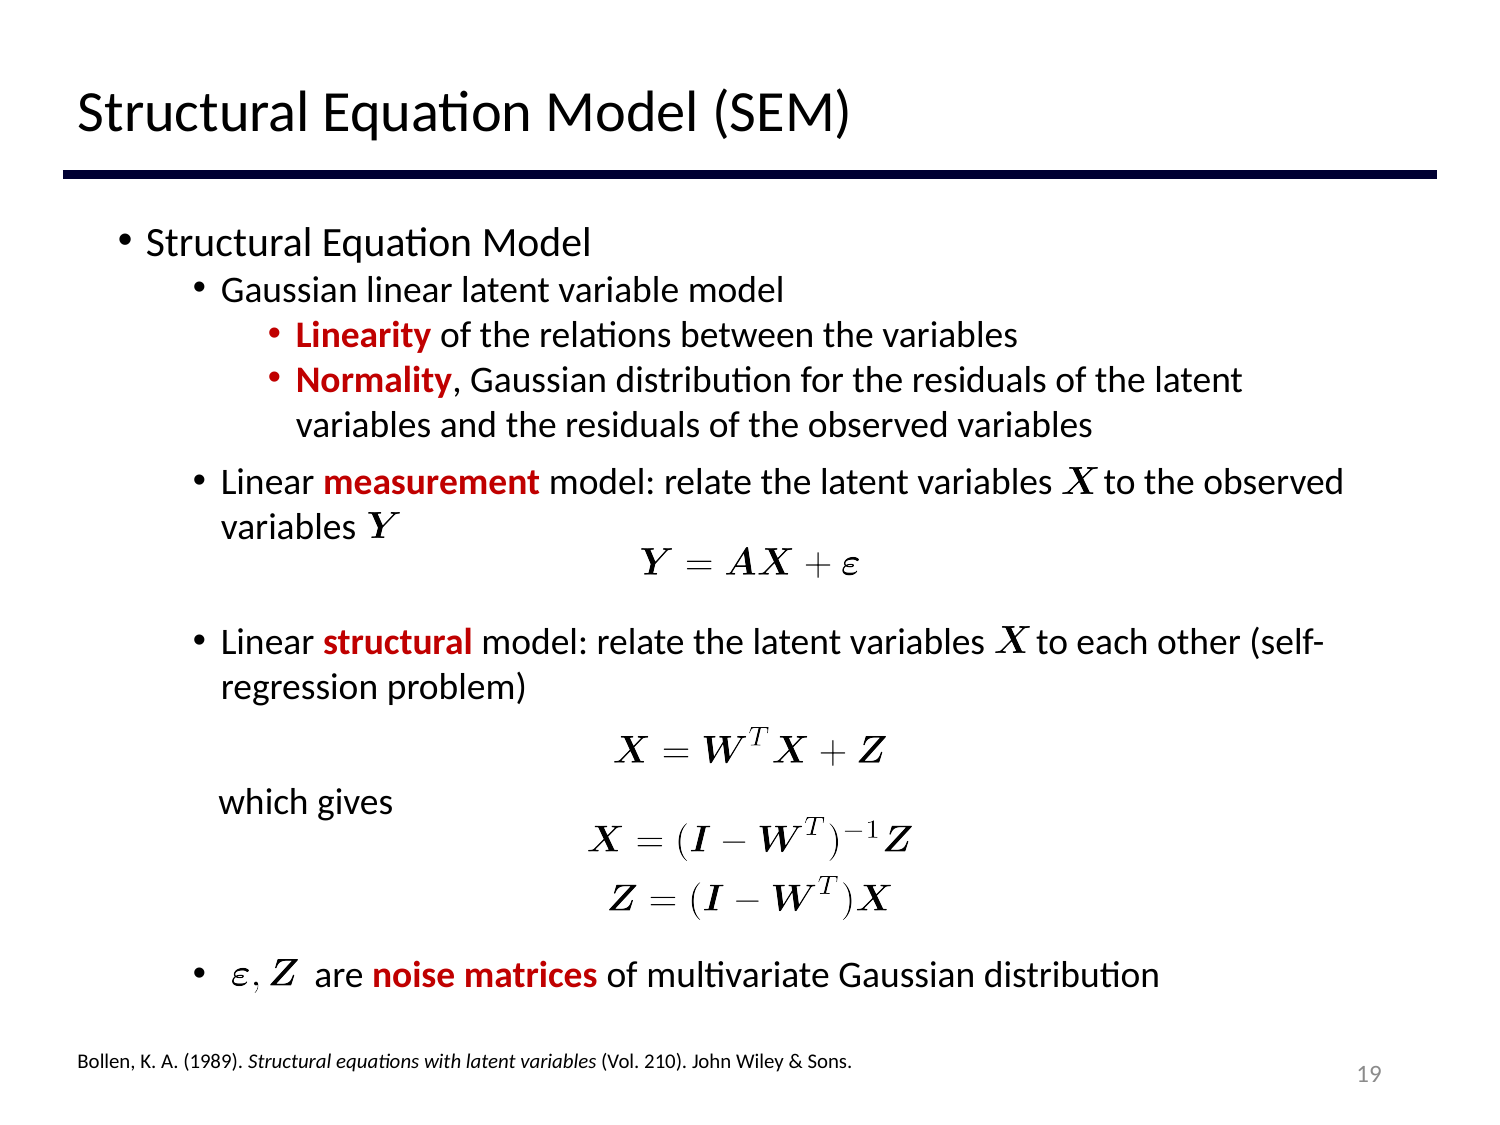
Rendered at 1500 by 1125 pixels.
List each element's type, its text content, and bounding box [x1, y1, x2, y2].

title Structural Equation Model (SEM) [62, 55, 1357, 170]
picture [588, 817, 912, 862]
slide_number 19 [1059, 1047, 1397, 1103]
text_box Structural Equation Model Gaussian linear latent variable model Linearity of the relations between the variables Normality, Gaussian distribution for the residuals of the latent variables and the residuals of the observed variables Linear measurement model: relate the latent variables to the observed variables Linear structural model: relate the latent variables to each other (self-regression problem) which gives are noise matrices of multivariate Gaussian distribution [103, 207, 1397, 1047]
picture [232, 959, 298, 993]
picture [614, 727, 886, 766]
picture [641, 547, 859, 578]
picture [609, 876, 891, 920]
picture [1062, 467, 1098, 494]
picture [995, 626, 1030, 653]
picture [368, 512, 400, 538]
text_box Bollen, K. A. (1989). Structural equations with latent variables (Vol. 210). John Wiley & Sons. [62, 1039, 1357, 1080]
